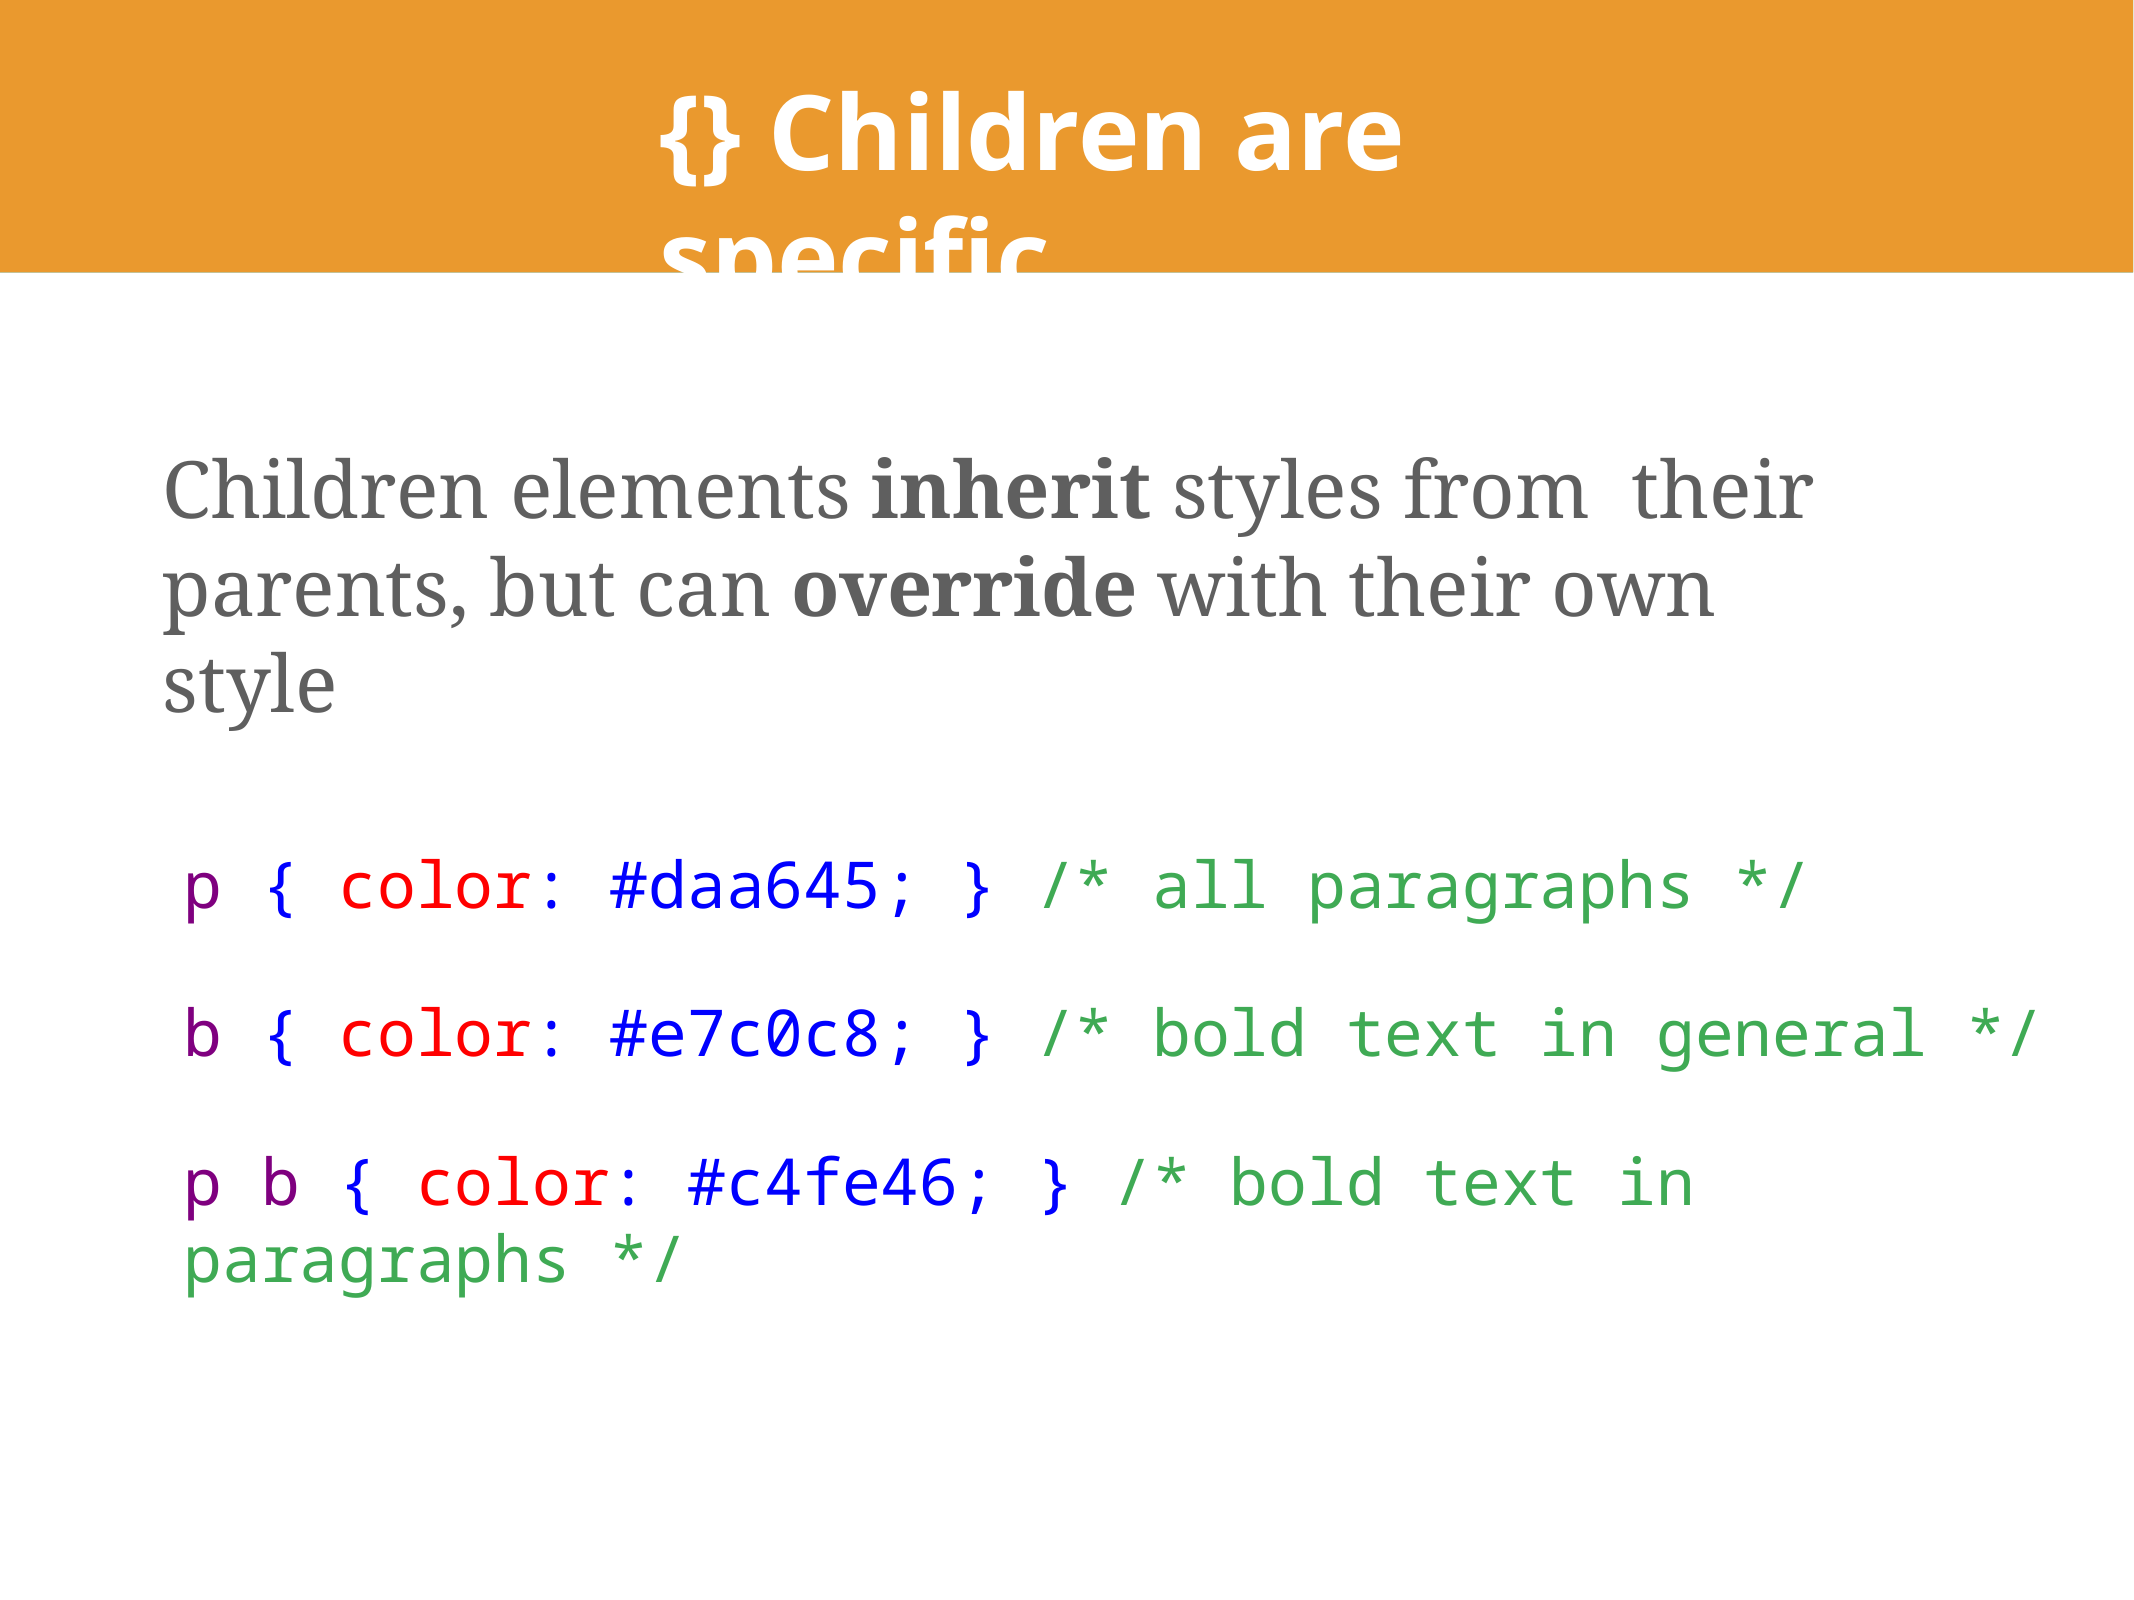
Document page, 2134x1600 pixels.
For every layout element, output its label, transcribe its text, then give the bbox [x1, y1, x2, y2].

text_box Children elements inherit styles from their parents, but can override with their own style [148, 437, 2014, 1023]
title {} Children are specific [657, 66, 1466, 334]
text_box p { color: #daa645; } /* all paragraphs */ b { color: #e7c0c8; } /* bold text in general */ p b { color: #c4fe46; } /* bold text in paragraphs */ [166, 836, 2080, 1304]
text_box [0, 0, 2134, 273]
